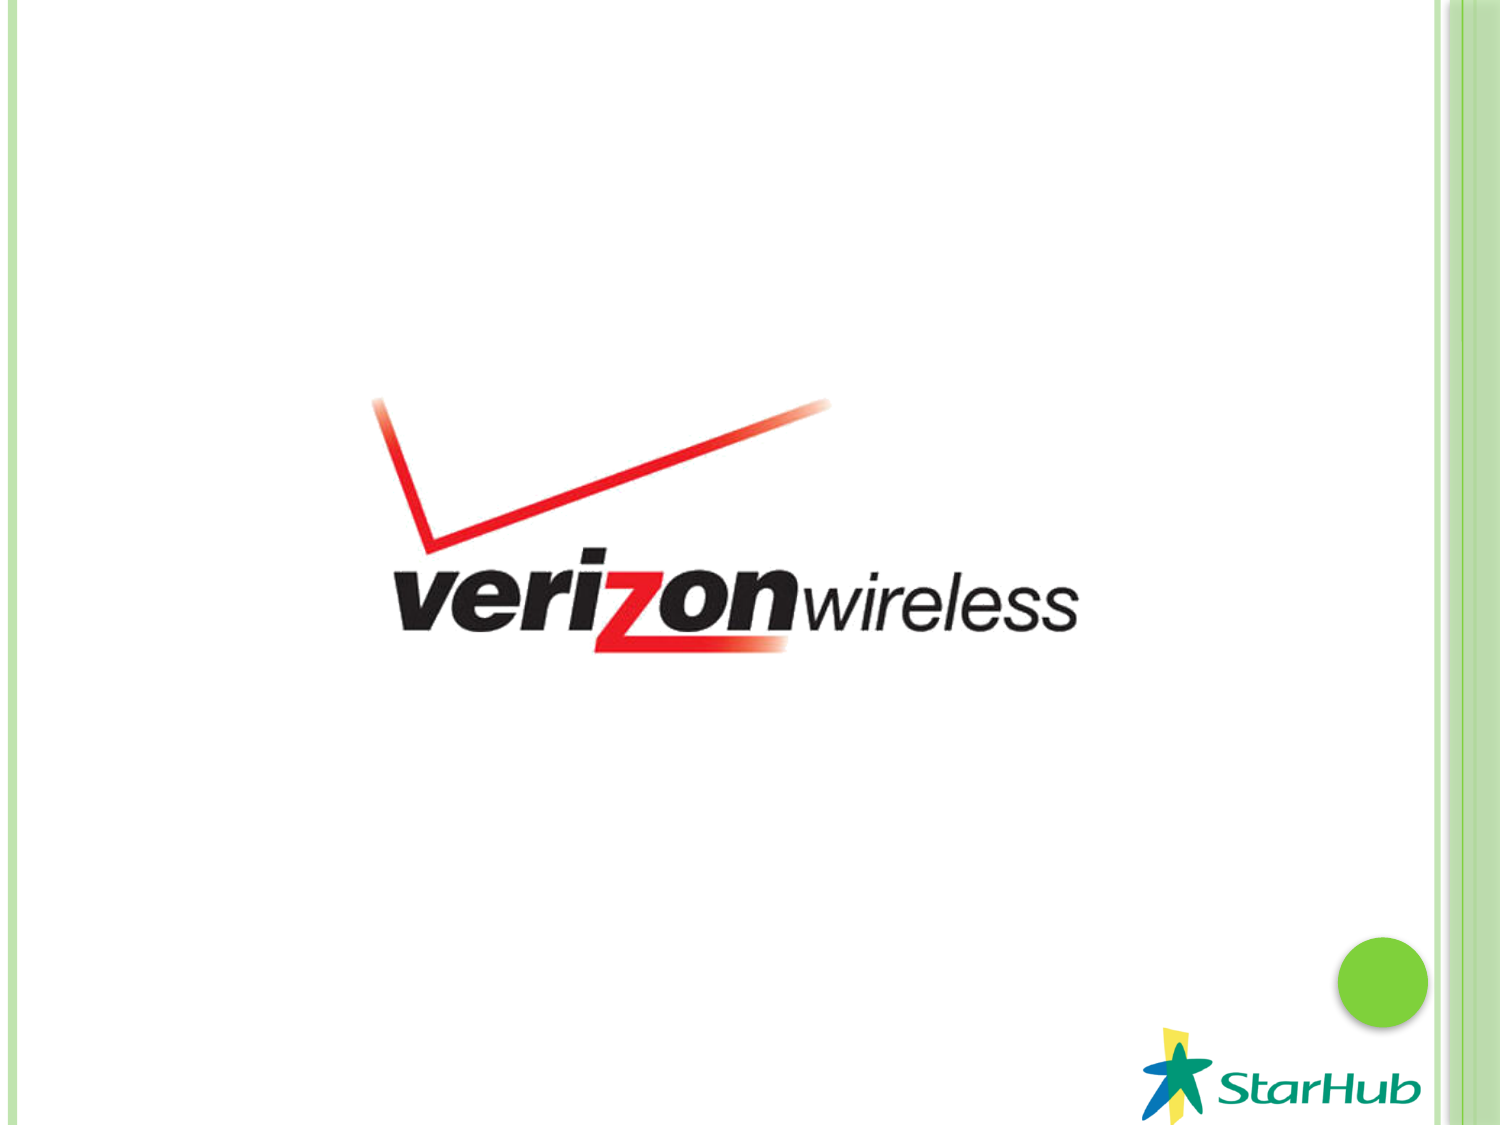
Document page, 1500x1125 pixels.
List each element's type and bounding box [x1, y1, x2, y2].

picture [1124, 1024, 1438, 1125]
picture [311, 361, 1138, 717]
